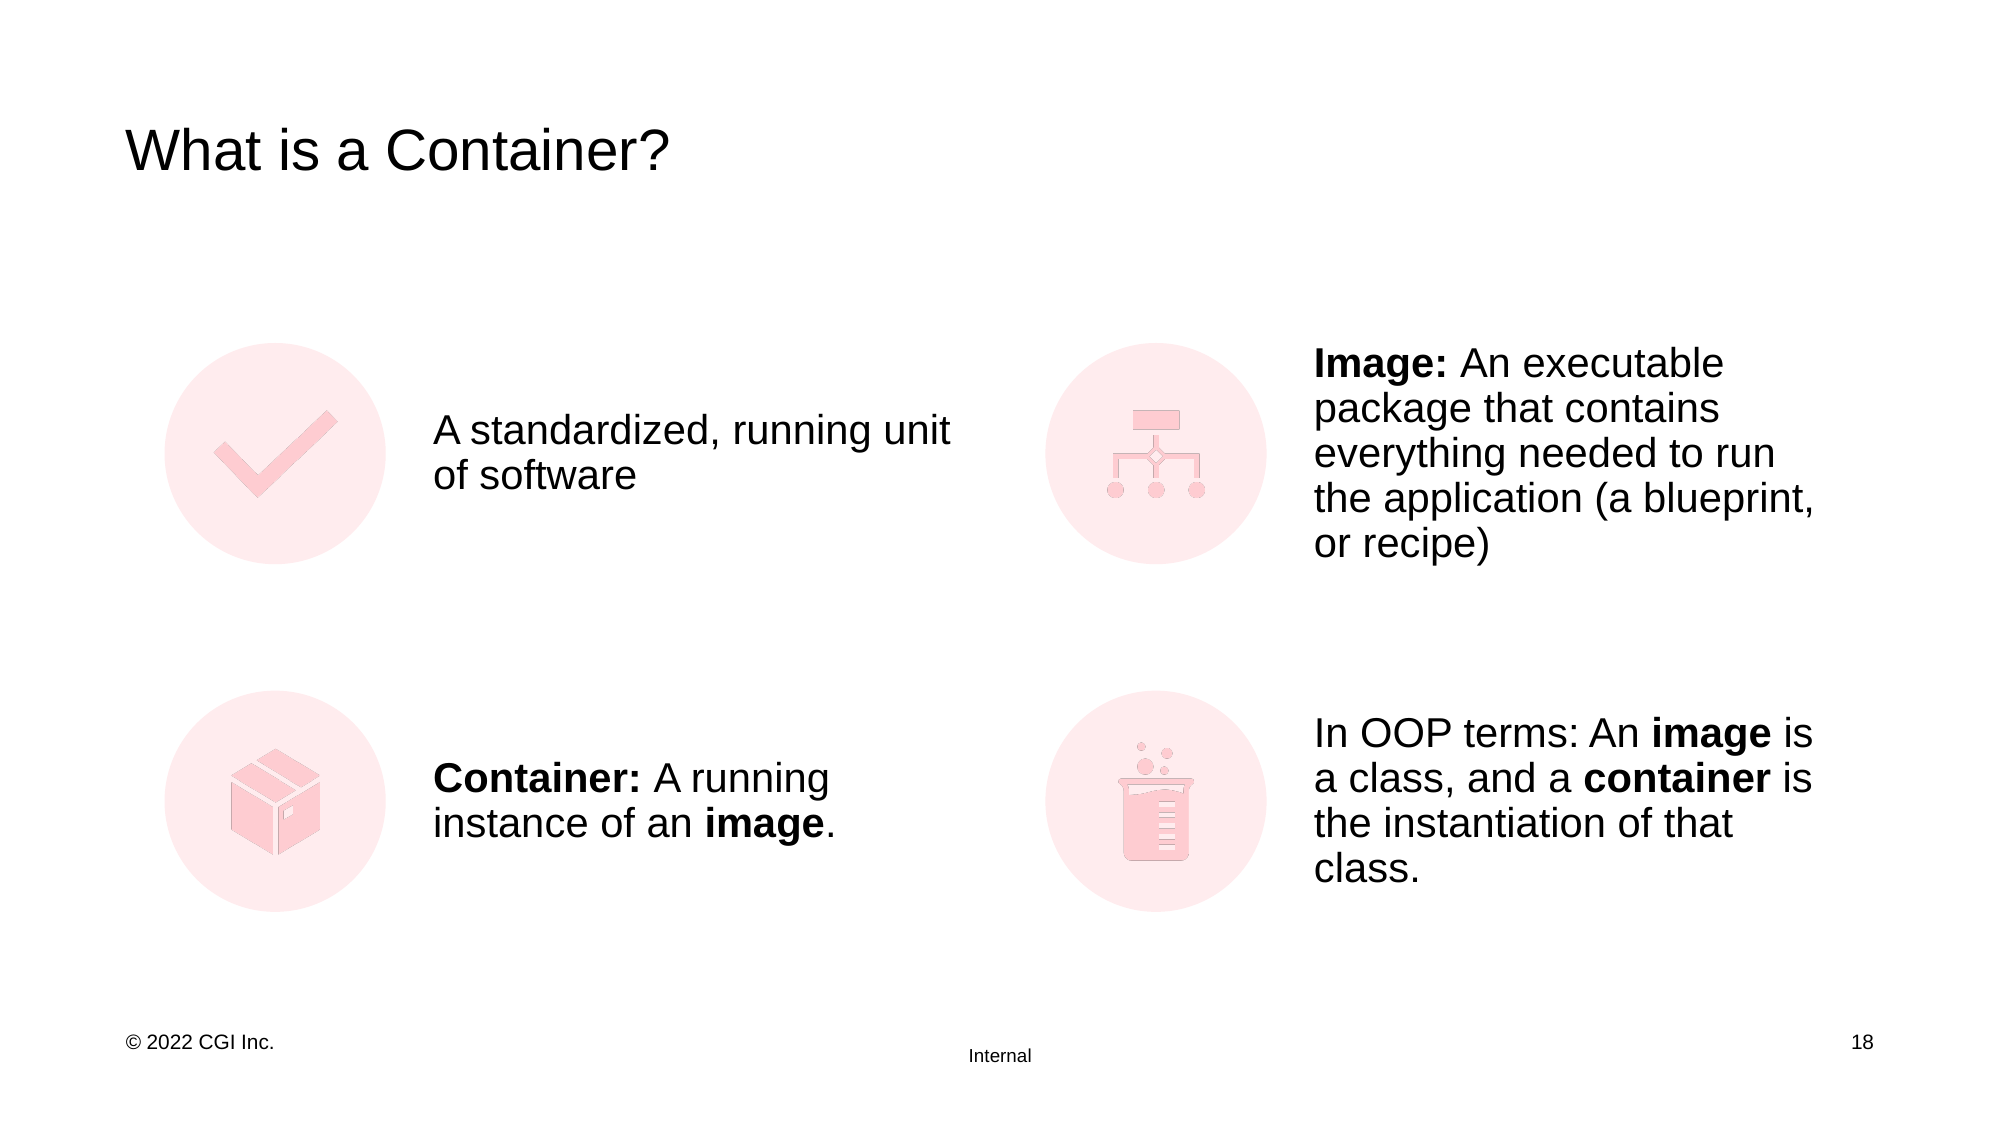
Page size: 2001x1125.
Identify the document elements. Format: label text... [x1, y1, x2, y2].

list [125, 255, 1875, 1000]
title What is a Container? [125, 112, 1875, 201]
slide_number 18 [1831, 1027, 1875, 1056]
